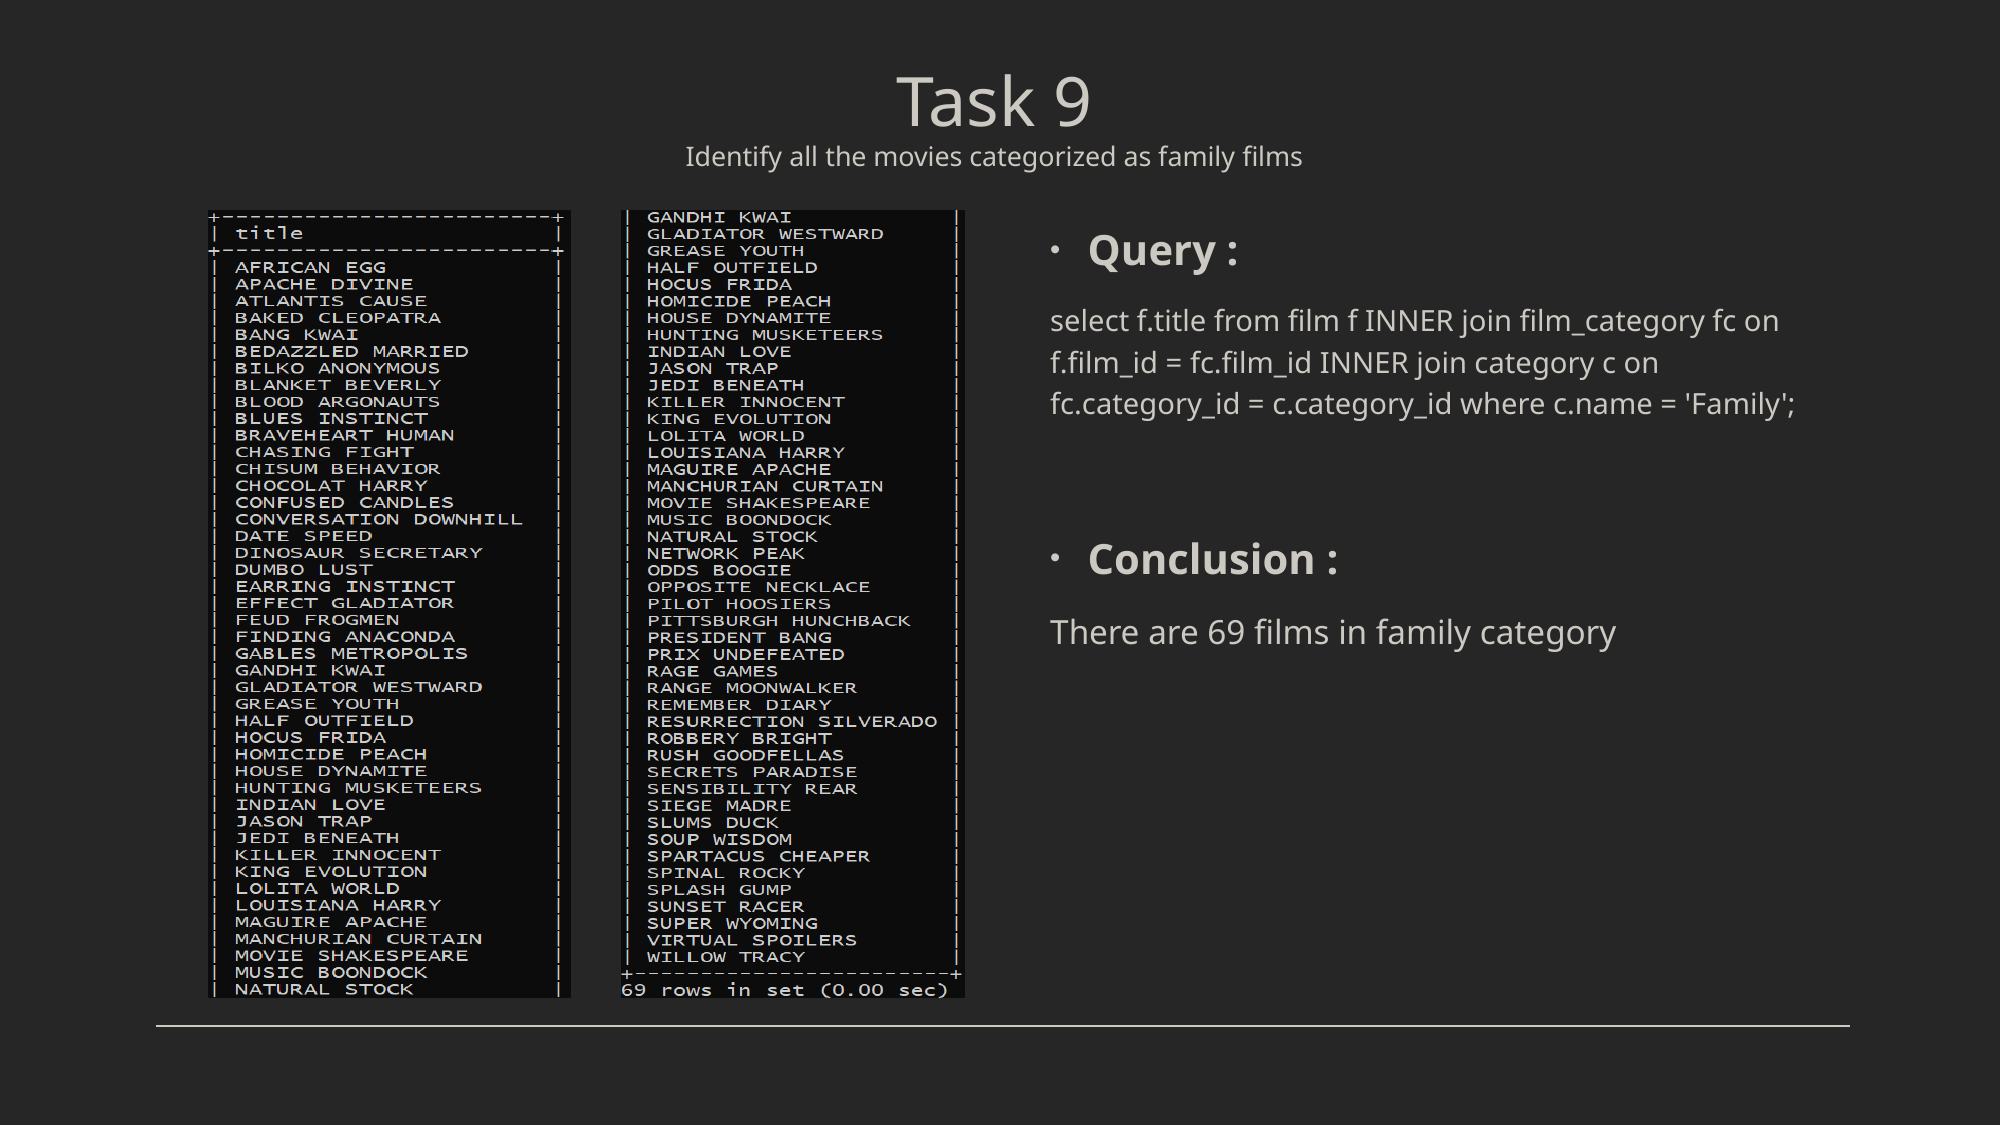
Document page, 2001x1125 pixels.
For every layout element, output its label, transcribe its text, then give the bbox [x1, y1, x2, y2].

list Query : select f.title from film f INNER join film_category fc on f.film_id = fc.film_id INNER join category c on fc.category_id = c.category_id where c.name = 'Family'; Conclusion : There are 69 films in family category [1035, 206, 1851, 994]
title Task 9 Identify all the movies categorized as family films [139, 50, 1850, 180]
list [208, 210, 571, 999]
picture [621, 210, 965, 999]
